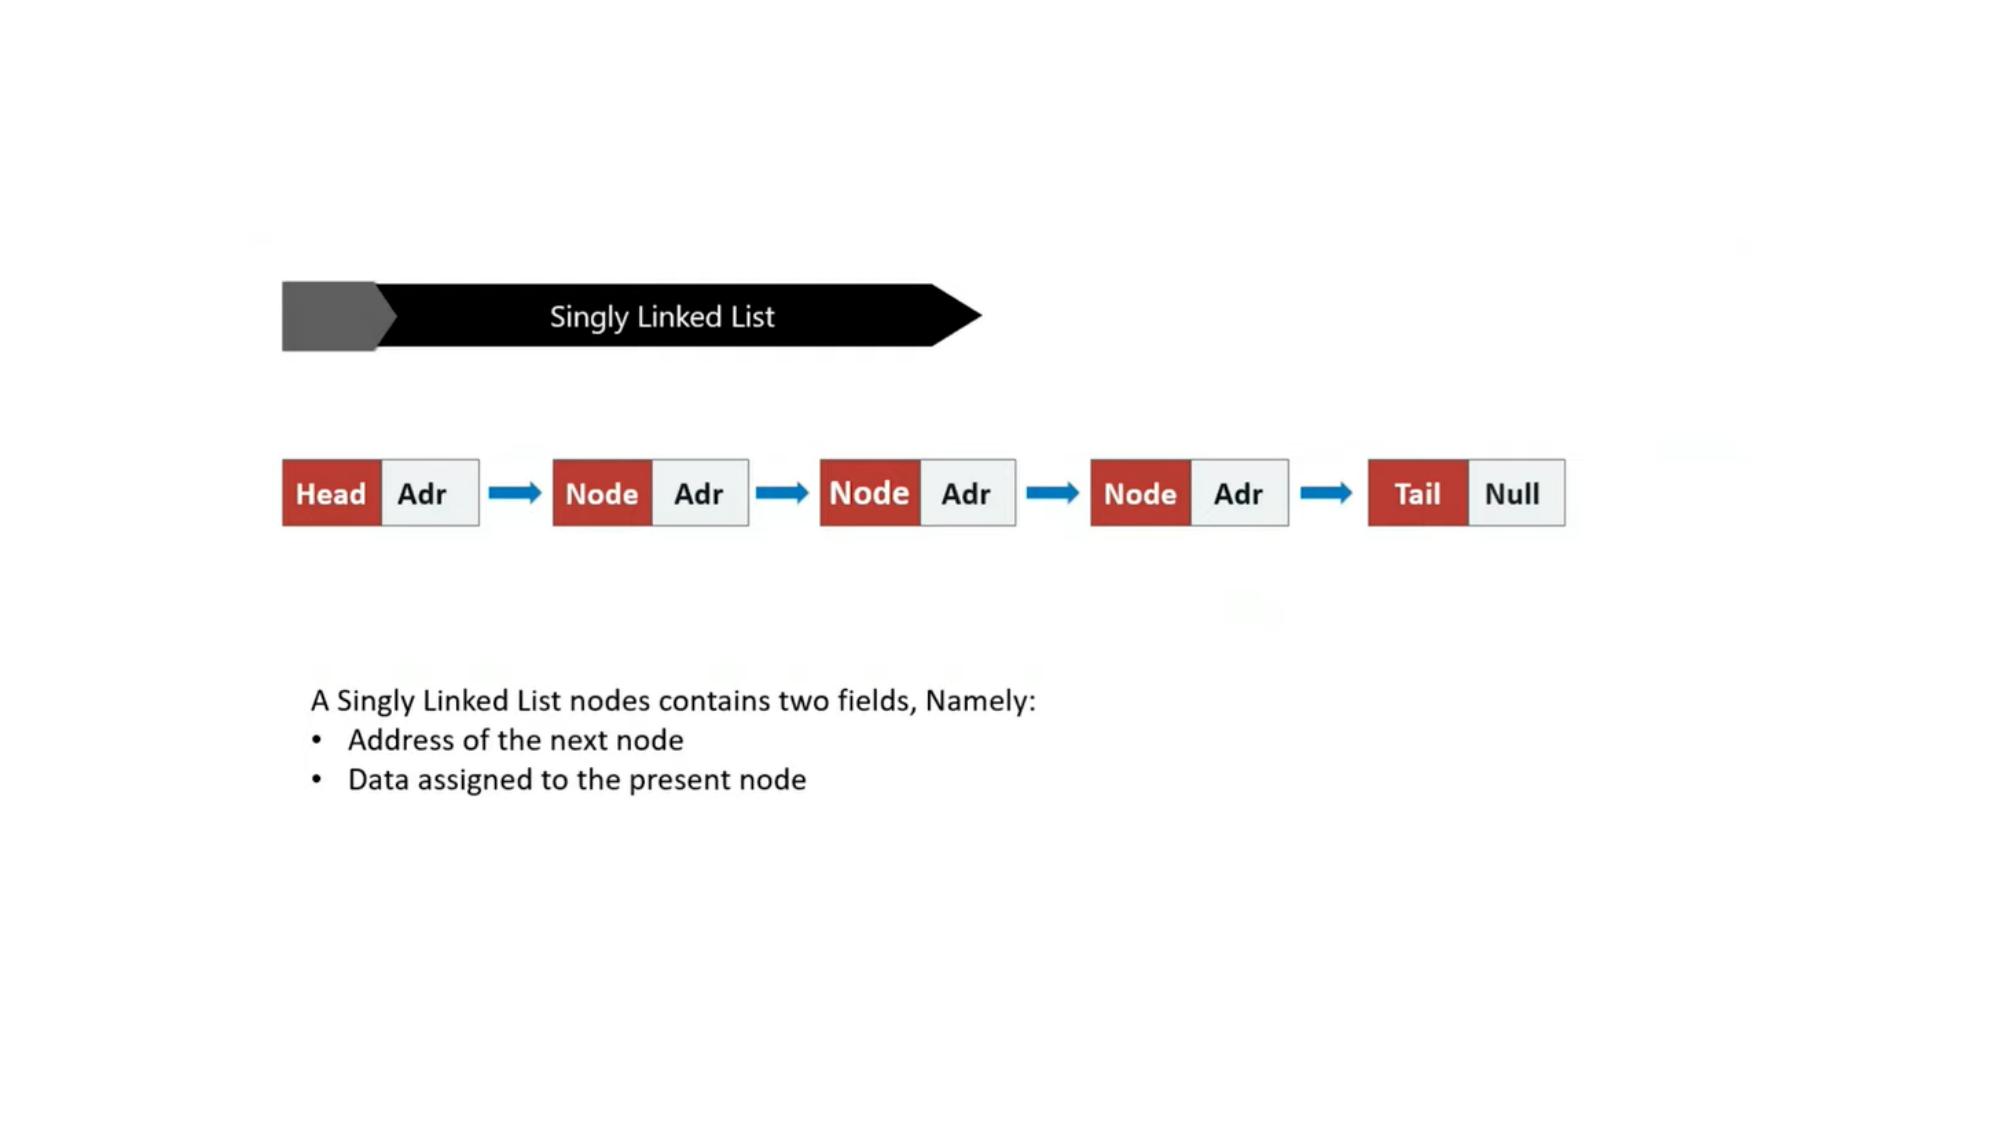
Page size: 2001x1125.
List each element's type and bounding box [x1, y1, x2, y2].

picture [249, 234, 1750, 891]
